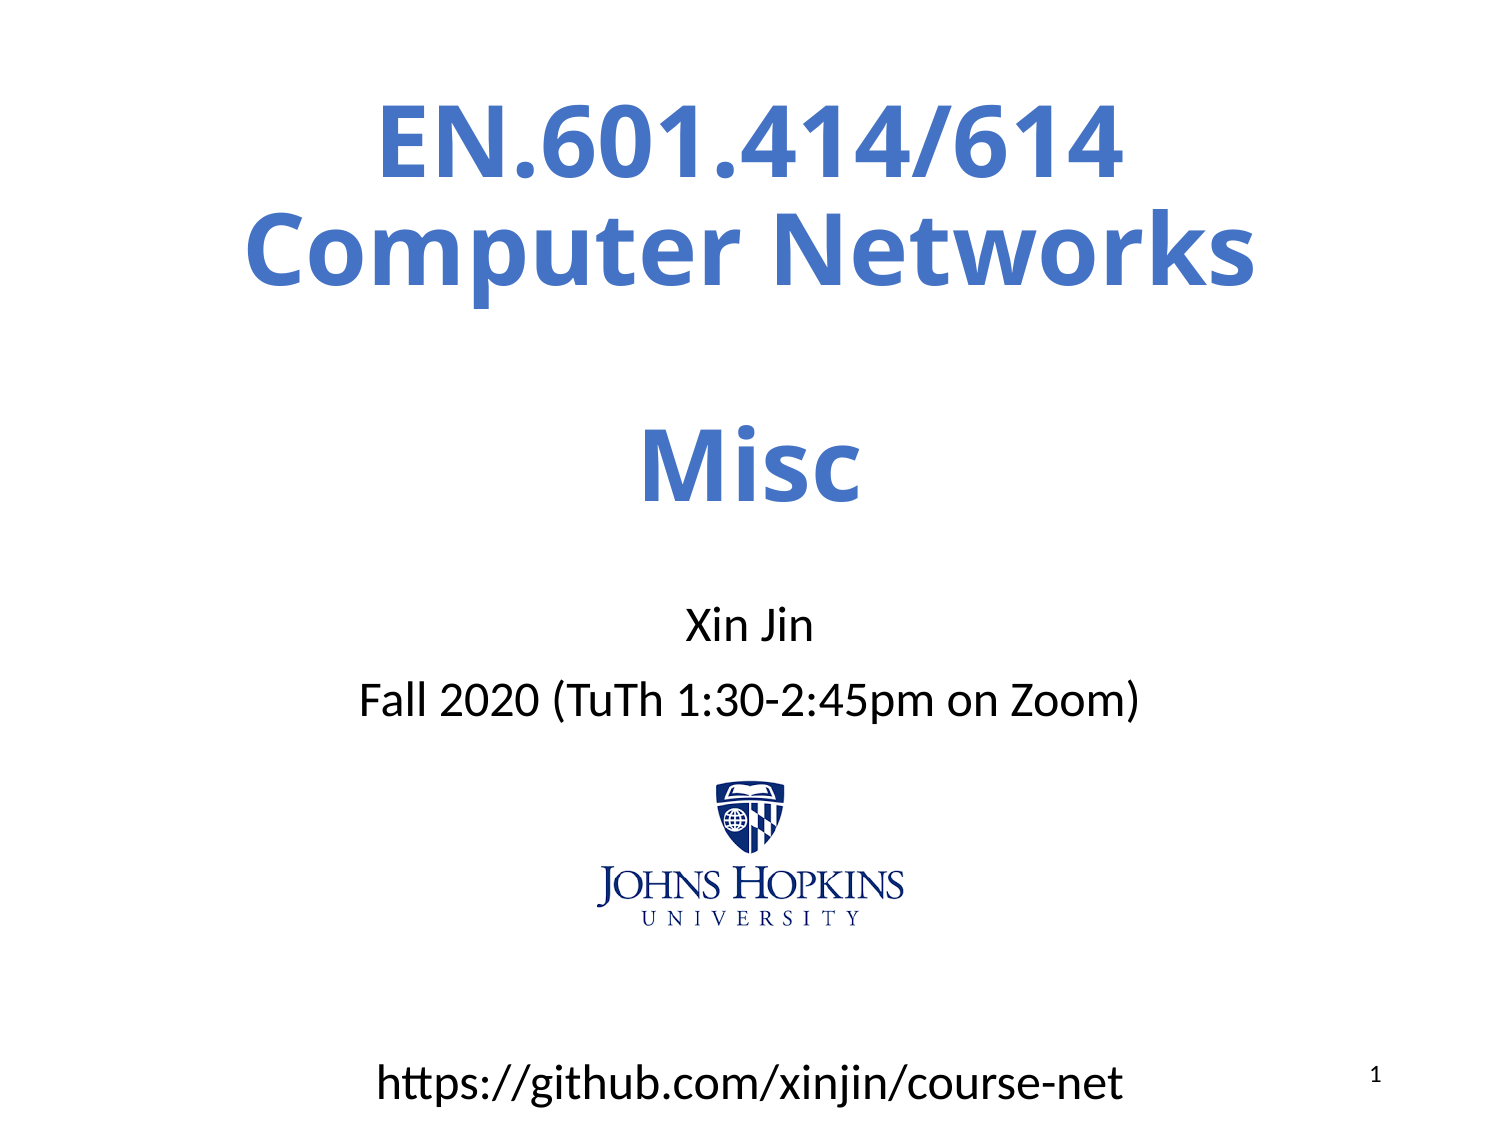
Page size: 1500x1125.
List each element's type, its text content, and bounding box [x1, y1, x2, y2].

text_box https://github.com/xinjin/course-net [187, 1048, 1313, 1125]
picture [595, 778, 905, 929]
subtitle Xin Jin Fall 2020 (TuTh 1:30-2:45pm on Zoom) [187, 590, 1313, 871]
title EN.601.414/614 Computer Networks Misc [112, 75, 1388, 531]
slide_number 1 [1059, 1042, 1397, 1103]
